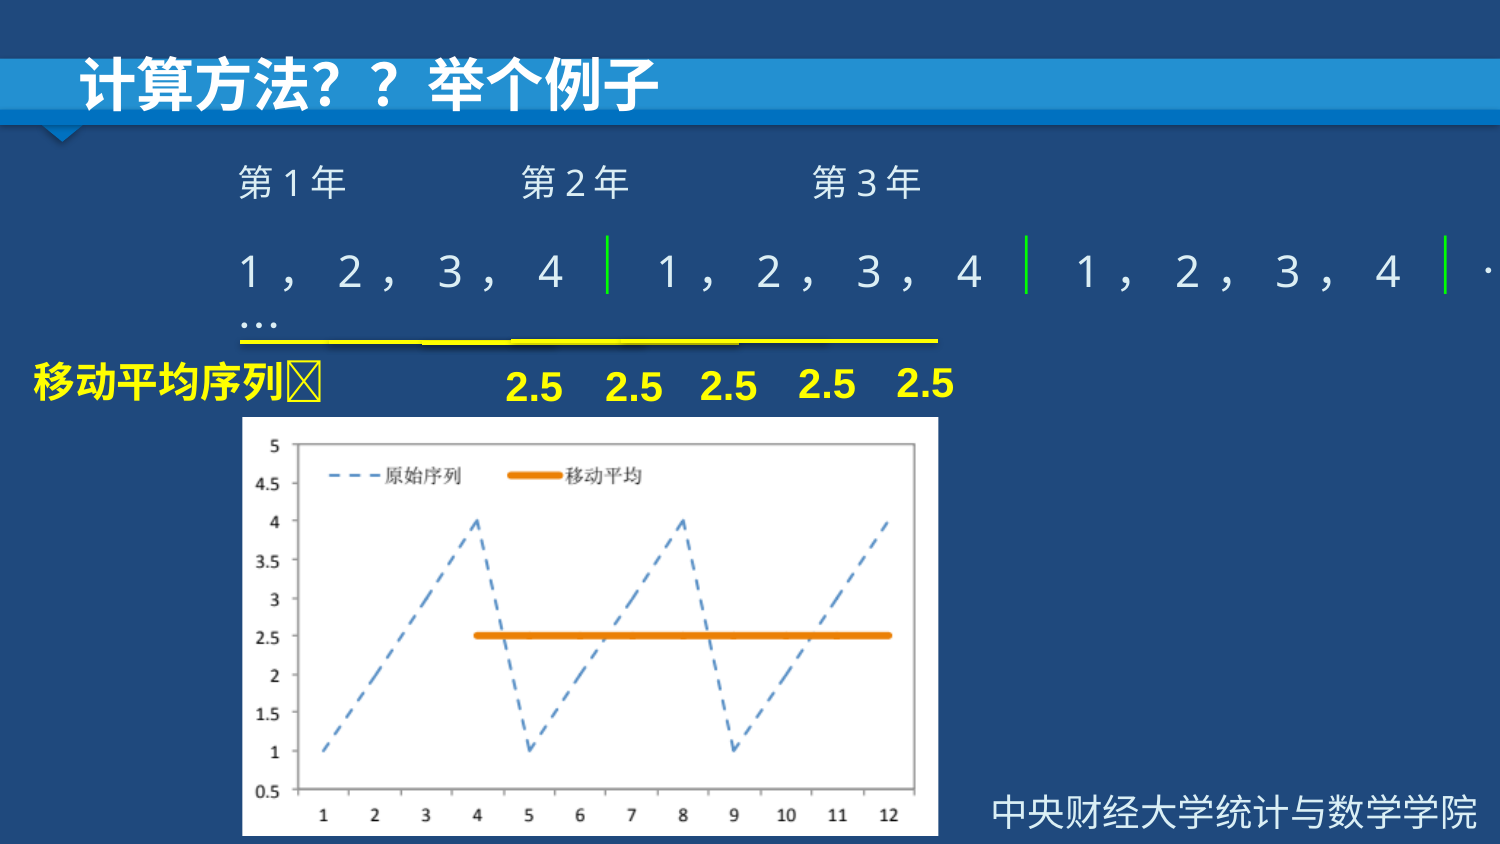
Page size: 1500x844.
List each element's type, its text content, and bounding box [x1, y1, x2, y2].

text_box 2.5 [590, 353, 685, 416]
text_box 2.5 [490, 354, 590, 416]
text_box 2.5 [783, 351, 894, 415]
picture [242, 417, 939, 836]
title 计算方法？？举个例子 [63, 54, 1414, 112]
text_box 移动平均序列 [0, 348, 341, 414]
text_box 2.5 [881, 348, 992, 414]
list 第1年 第2年 第3年 1，2，3，4｜1，2，3，4｜1，2，3，4｜…… [222, 151, 1500, 360]
text_box 2.5 [685, 352, 796, 416]
